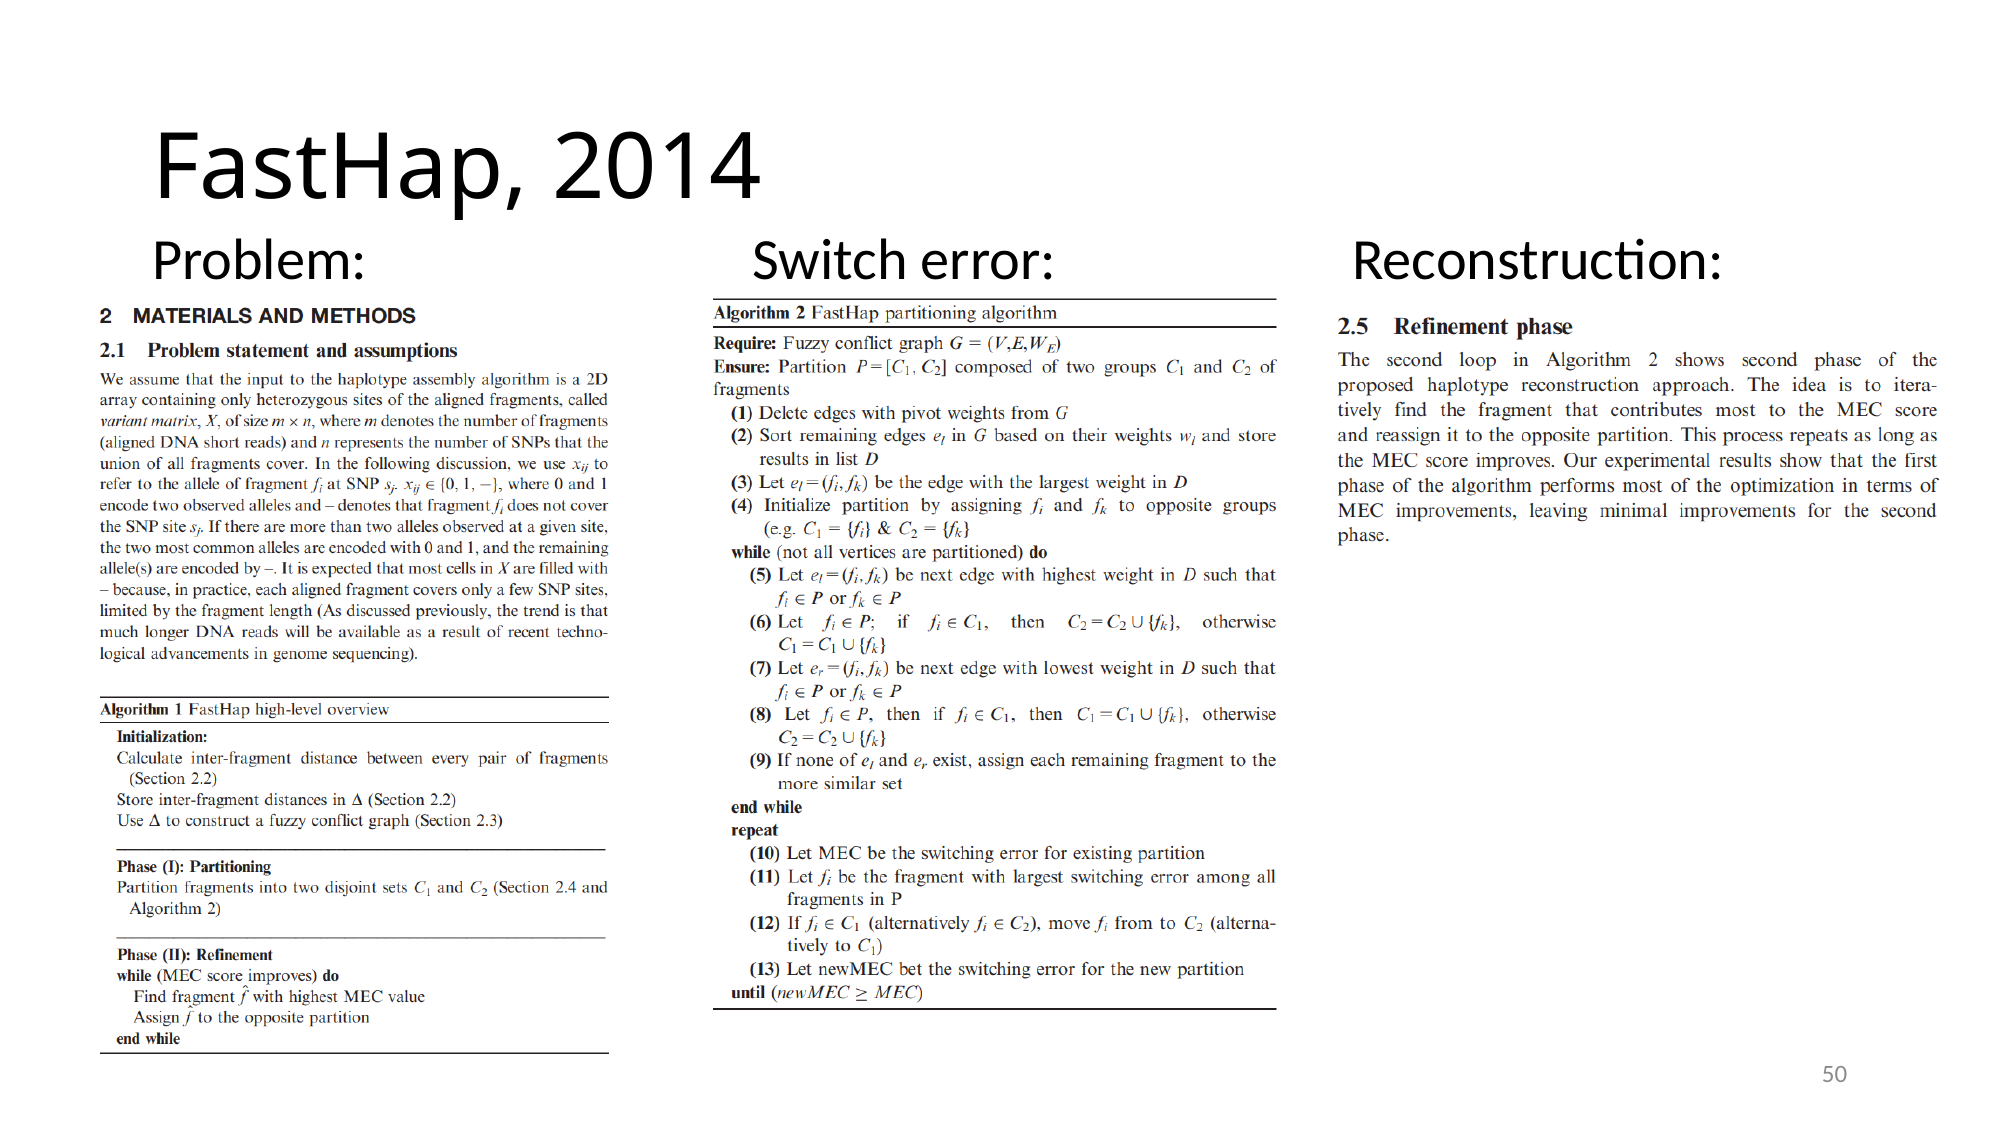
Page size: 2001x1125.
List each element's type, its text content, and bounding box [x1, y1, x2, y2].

picture [1325, 292, 1945, 562]
slide_number 50 [1412, 1042, 1863, 1103]
picture [82, 292, 629, 1071]
title FastHap, 2014 [137, 59, 1863, 222]
picture [710, 292, 1290, 1024]
list Problem: Switch error: Reconstruction: [137, 222, 1863, 324]
